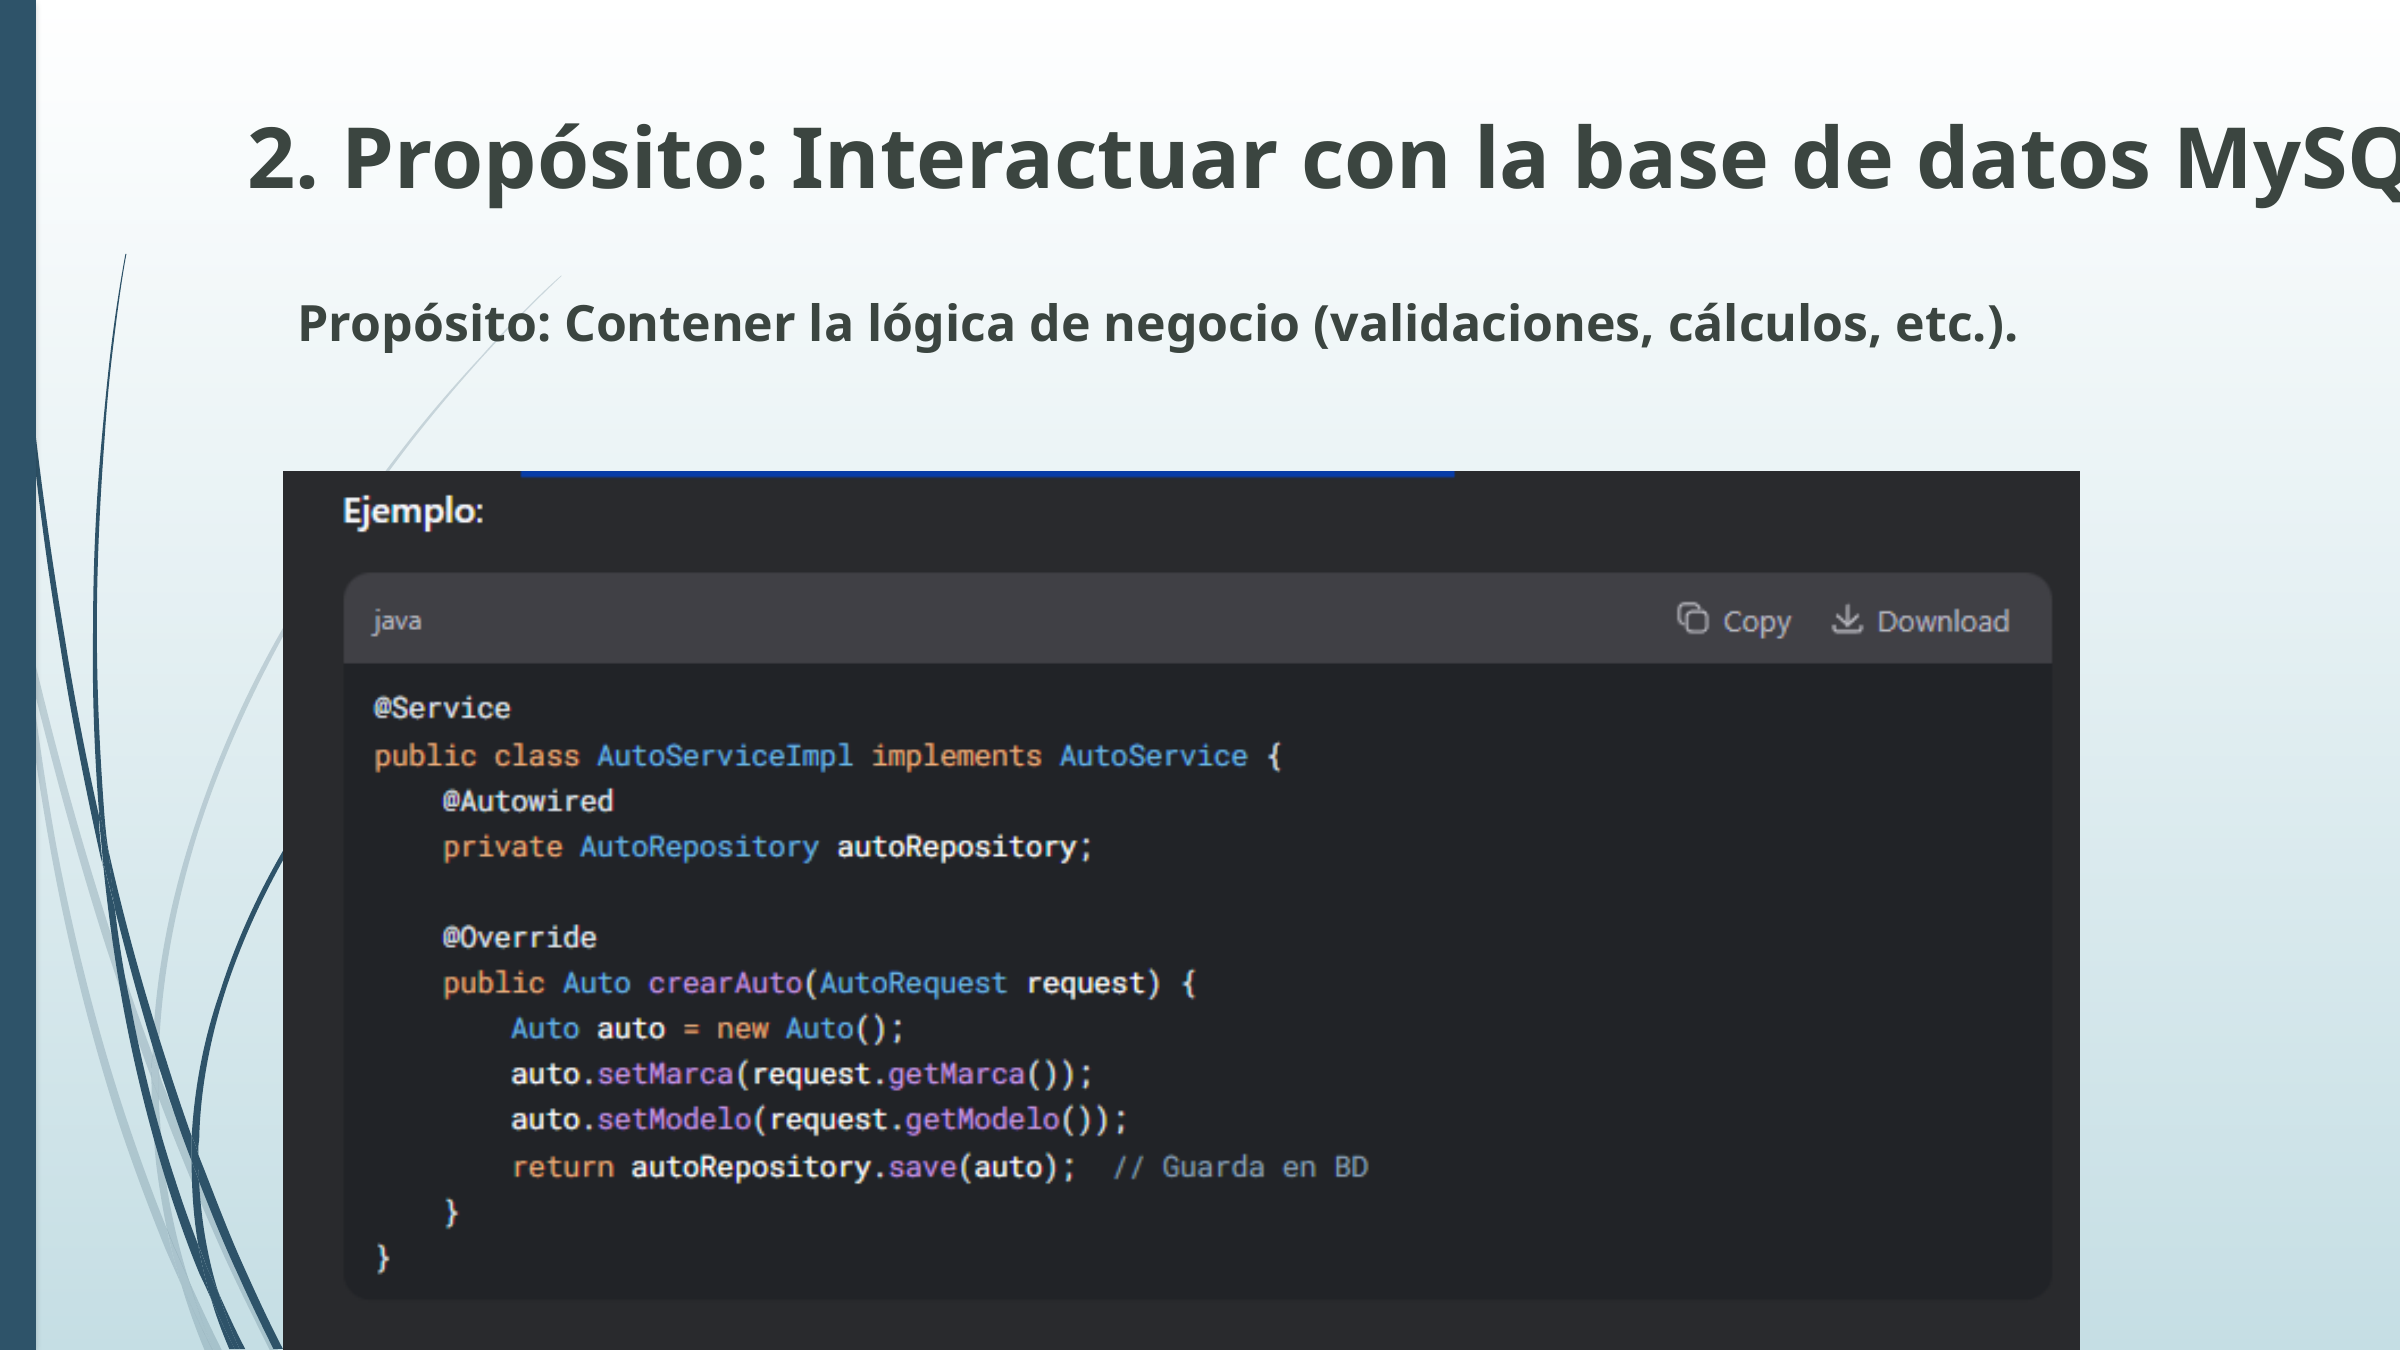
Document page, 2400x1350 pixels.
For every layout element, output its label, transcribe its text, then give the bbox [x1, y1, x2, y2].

text_box 2. Propósito: Interactuar con la base de datos MySQL. [247, 98, 1788, 330]
picture [283, 470, 2081, 1350]
text_box Propósito: Contener la lógica de negocio (validaciones, cálculos, etc.). [297, 236, 1451, 469]
